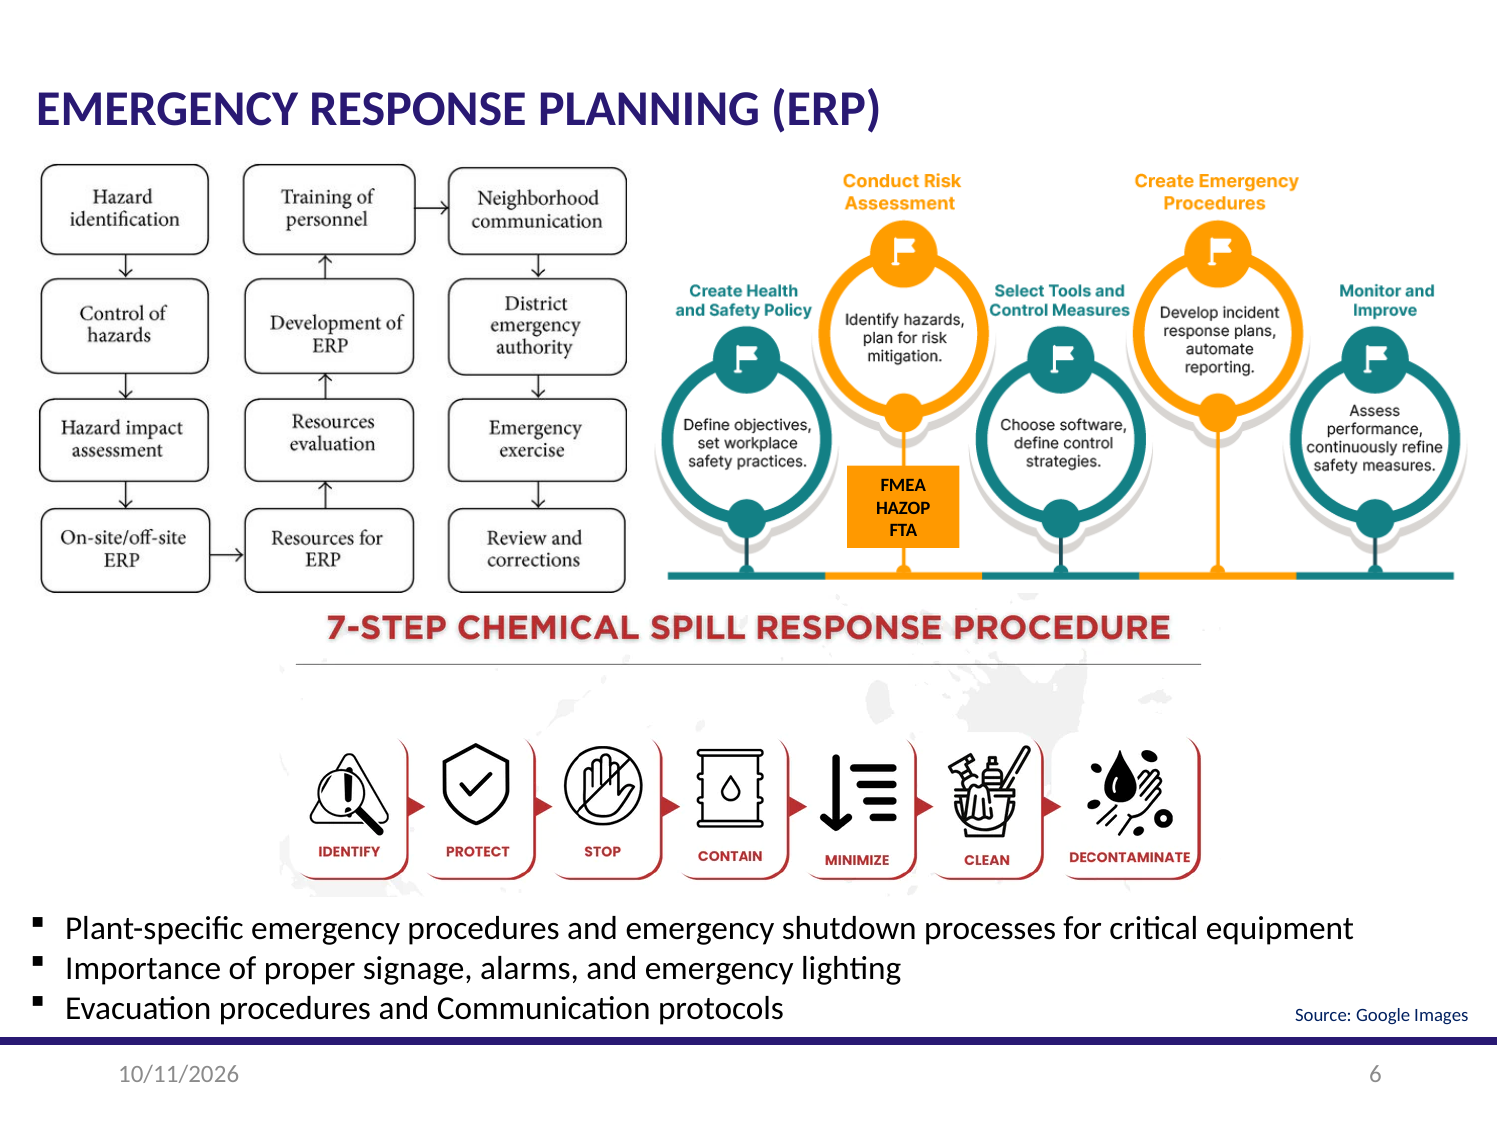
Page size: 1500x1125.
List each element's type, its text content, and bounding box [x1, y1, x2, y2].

slide_number 6 [1059, 1045, 1397, 1103]
text_box EMERGENCY RESPONSE PLANNING (ERP) [21, 67, 1035, 143]
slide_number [103, 1045, 441, 1103]
picture [18, 143, 1489, 897]
text_box Plant-specific emergency procedures and emergency shutdown processes for critical equipment Importance of proper signage, alarms, and emergency lighting Evacuation procedures and Communication protocols [15, 898, 1485, 1034]
text_box Source: Google Images [1280, 995, 1484, 1033]
